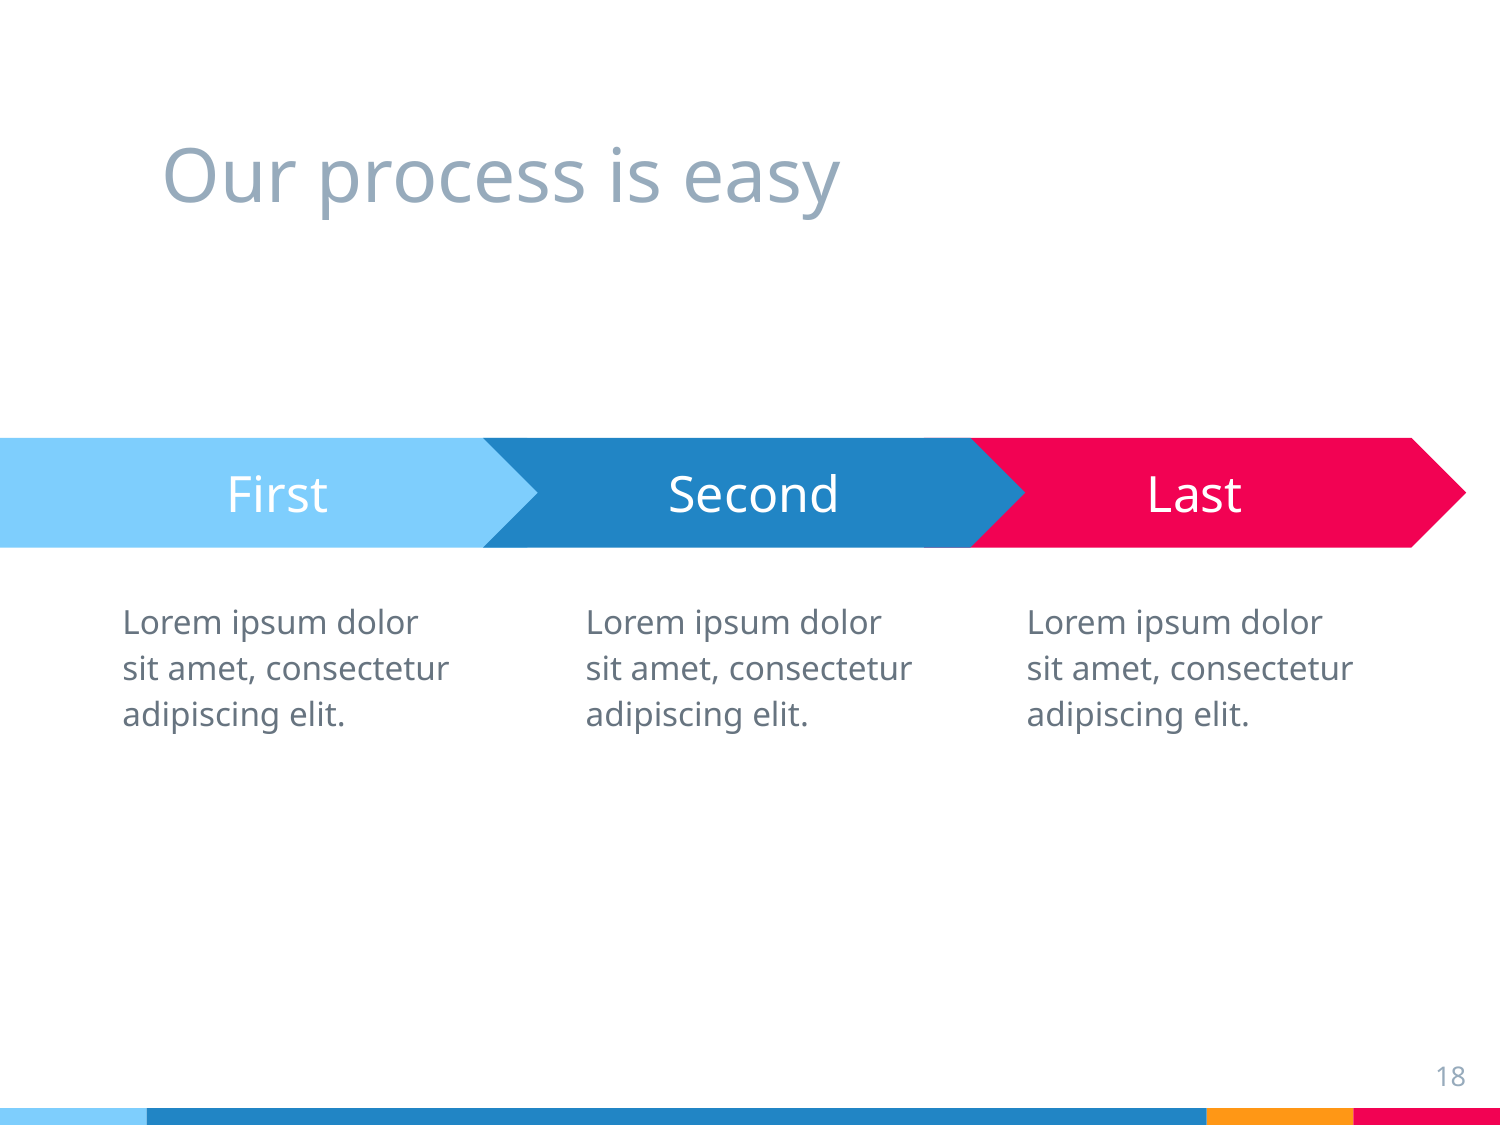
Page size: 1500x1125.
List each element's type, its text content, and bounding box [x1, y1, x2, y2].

slide_number 18 [1391, 1043, 1482, 1113]
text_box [1026, 437, 1467, 1010]
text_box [482, 437, 1026, 1010]
title Our process is easy [146, 45, 1207, 233]
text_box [0, 437, 481, 1010]
